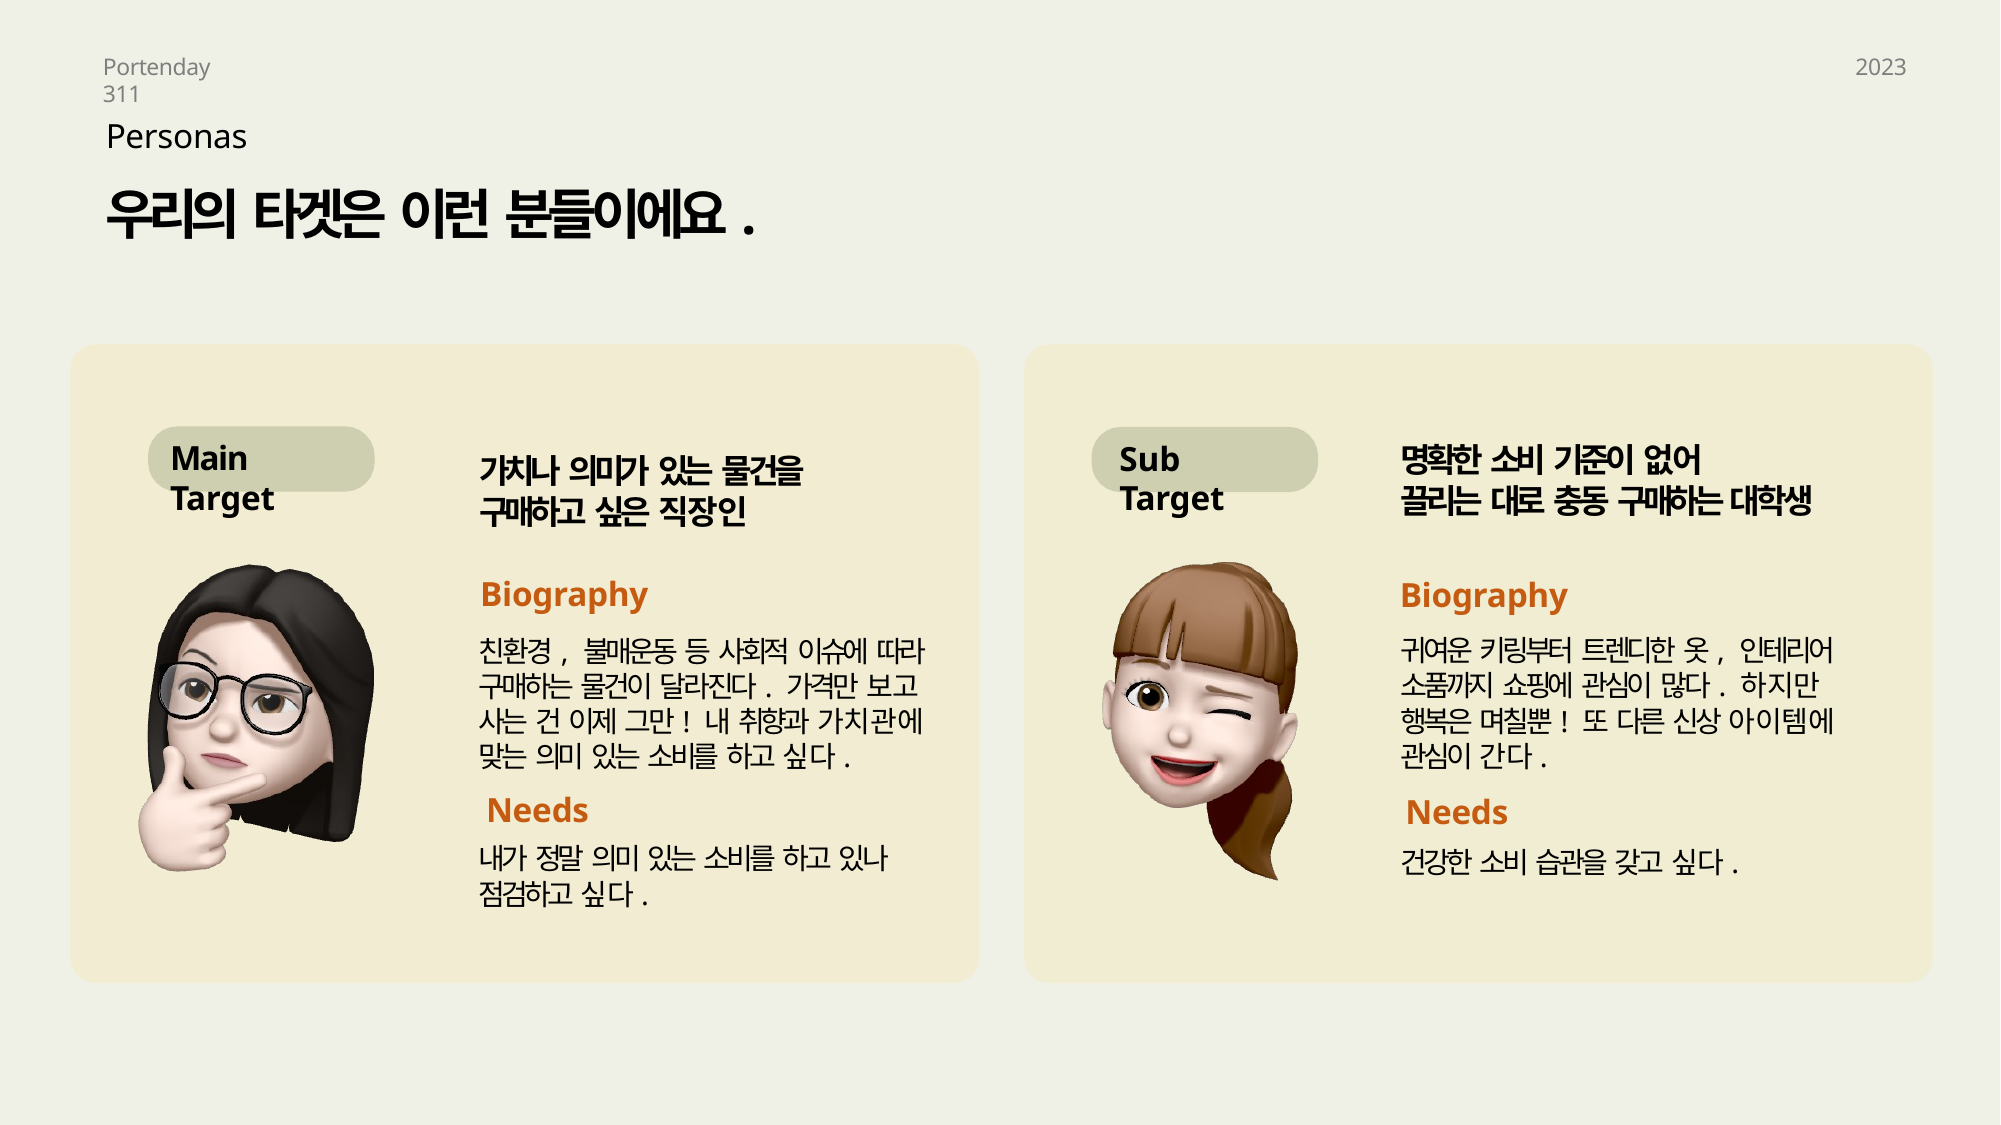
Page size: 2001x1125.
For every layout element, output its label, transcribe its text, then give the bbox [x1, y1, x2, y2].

text_box Personas 우리의 타겟은 이런 분들이에요. [103, 98, 771, 246]
text_box [70, 344, 980, 984]
text_box 가치나 의미가 있는 물건을 구매하고 싶은 직장인 [477, 448, 823, 532]
picture [54, 511, 437, 895]
text_box 명확한 소비 기준이 없어 끌리는 대로 충동 구매하는 대학생 [1398, 437, 1839, 521]
text_box Portenday 311 [100, 50, 242, 107]
text_box Main Target [167, 435, 355, 510]
text_box 2023 [1853, 49, 1910, 80]
text_box Biography 친환경, 불매운동 등 사회적 이슈에 따라 구매하는 물건이 달라진다. 가격만 보고 사는 건 이제 그만! 내 취향과 가치관에 맞는 의미 있는 소비를 하고 싶다. Needs 내가 정말 의미 있는 소비를 하고 있나 점검하고 싶다. [476, 549, 928, 911]
text_box Biography 귀여운 키링부터 트렌디한 옷, 인테리어 소품까지 쇼핑에 관심이 많다. 하지만 행복은 며칠뿐! 또 다른 신상 아이템에 관심이 간다. Needs 건강한 소비 습관을 갖고 싶다. [1397, 551, 1843, 880]
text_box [995, 426, 1378, 895]
text_box [1024, 344, 1934, 984]
text_box [148, 426, 375, 490]
